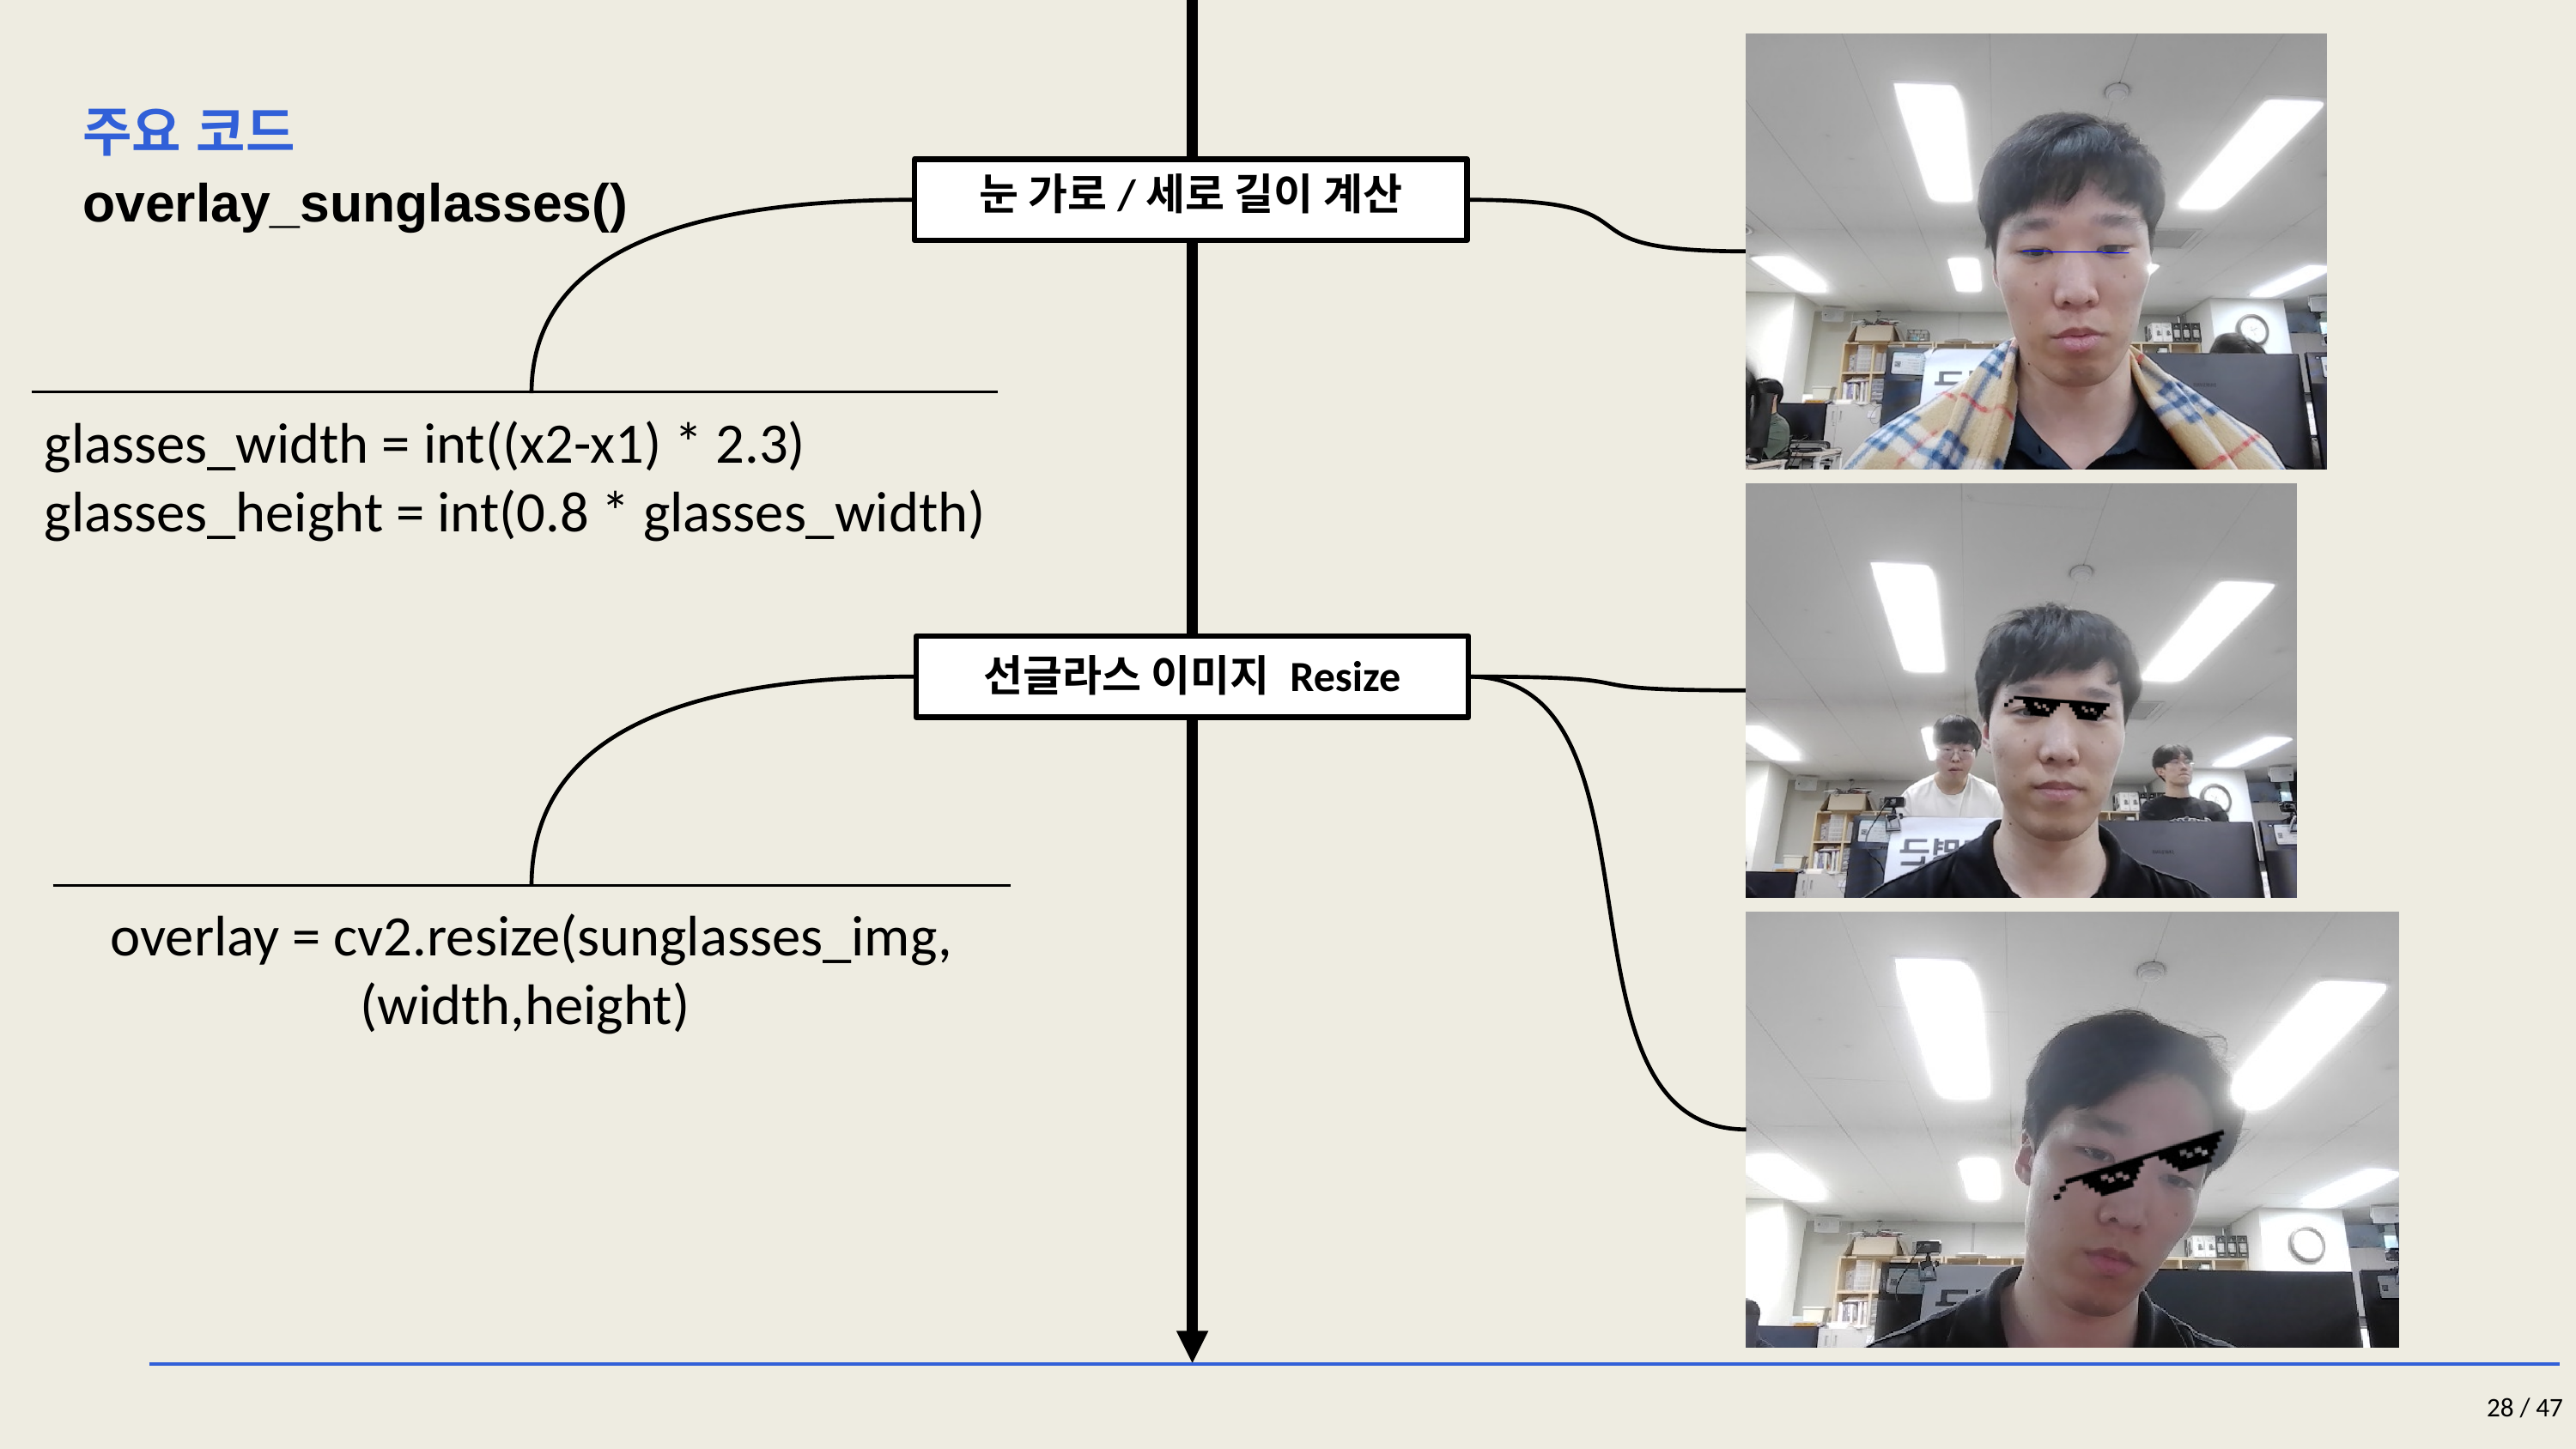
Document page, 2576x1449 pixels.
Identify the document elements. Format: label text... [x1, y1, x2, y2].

text_box 선글라스 이미지 Resize [1200, 635, 1469, 718]
picture [1746, 912, 2399, 1348]
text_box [1467, 199, 1741, 252]
picture [1746, 33, 2327, 470]
text_box 28 / 47 [2433, 1377, 2576, 1449]
text_box 주요 코드 overlay_sunglasses() [82, 91, 635, 304]
text_box 눈 가로/세로 길이 계산 [914, 159, 1189, 241]
text_box 눈 가로/세로 길이 계산 [1200, 159, 1467, 241]
text_box glasses_width = int((x2-x1) * 2.3) glasses_height = int(0.8 * glasses_width) [31, 392, 1032, 587]
picture [1746, 482, 2297, 898]
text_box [531, 199, 915, 391]
text_box 선글라스 이미지 Resize [915, 635, 1189, 718]
text_box overlay = cv2.resize(sunglasses_img,(width,height) [31, 885, 1032, 1065]
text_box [1468, 676, 1747, 1131]
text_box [531, 676, 917, 886]
